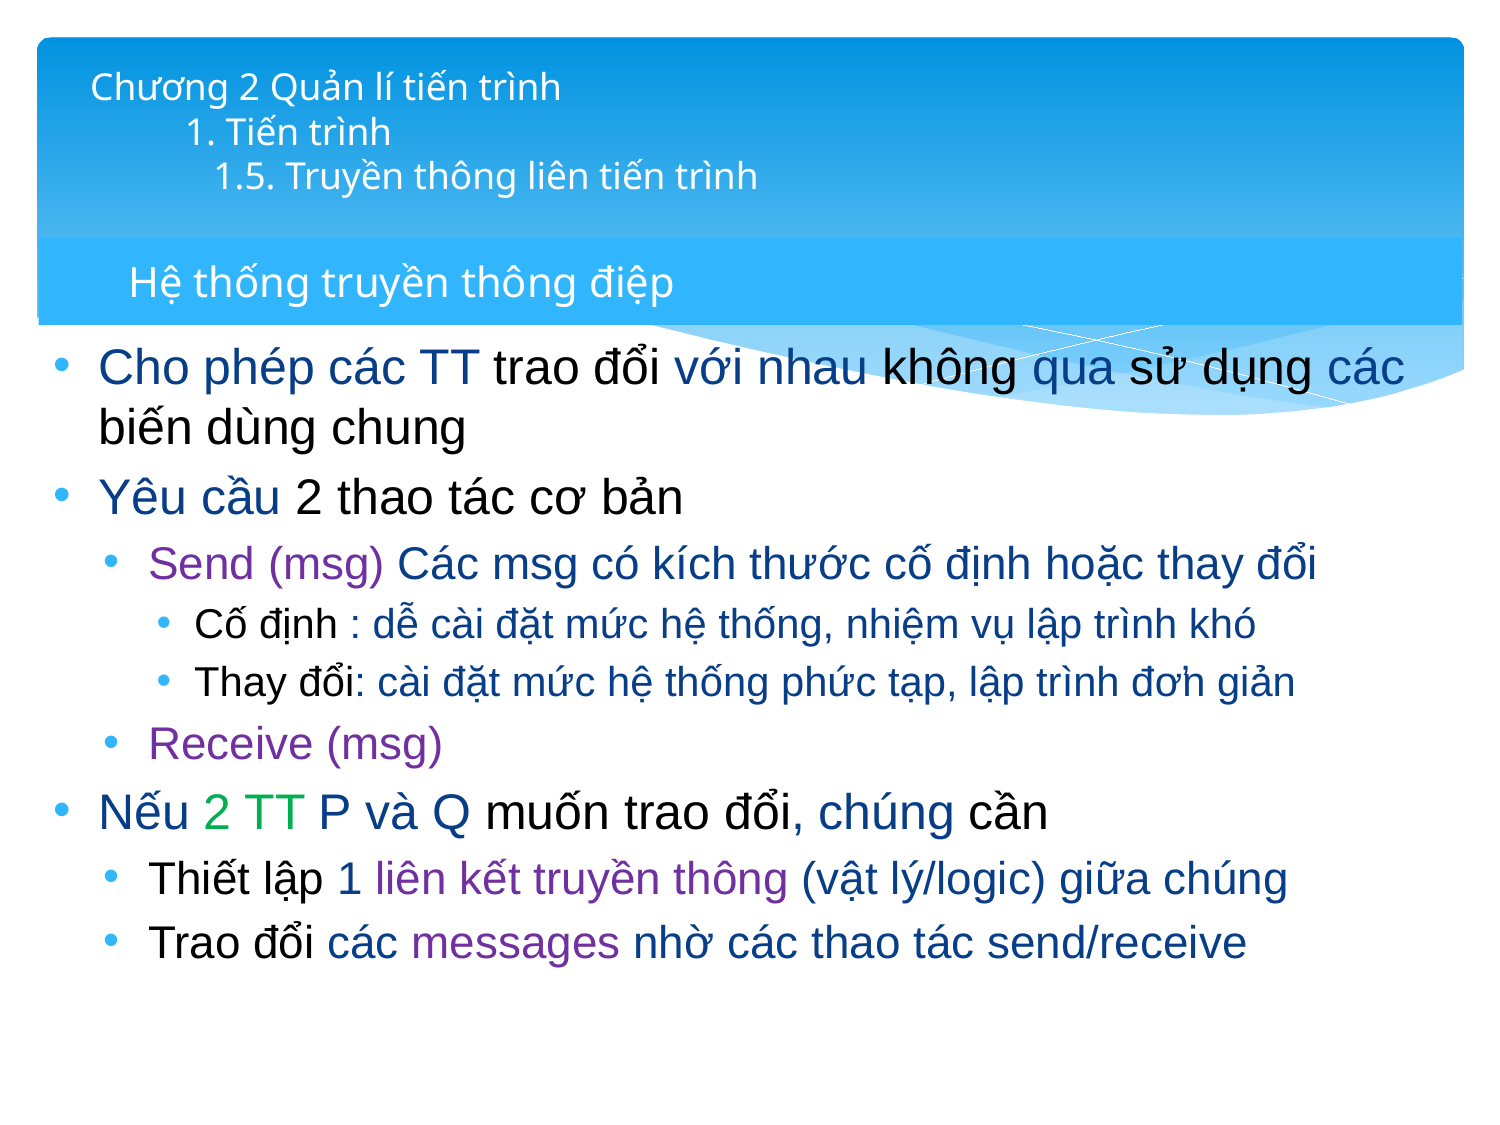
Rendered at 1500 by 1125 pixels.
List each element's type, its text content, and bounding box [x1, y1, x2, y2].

text_box Hệ thống truyền thông điệp [37, 236, 1463, 326]
list Cho phép các TT trao đổi với nhau không qua sử dụng các biến dùng chung Yêu cầu 2 thao tác cơ bản Send (msg) Các msg có kích thước cố định hoặc thay đổi Cố định : dễ cài đặt mức hệ thống, nhiệm vụ lập trình khó Thay đổi: cài đặt mức hệ thống phức tạp, lập trình đơ̛n giản Receive (msg) Nếu 2 TT P và Q muốn trao đổi, chúng cần Thiết lập 1 liên kết truyền thông (vật lý/logic) giữa chúng Trao đổi các messages nhờ các thao tác send/receive [38, 326, 1500, 1013]
title Chương 2 Quản lí tiến trình 1. Tiến trình 1.5. Truyền thông liên tiến trình [75, 55, 1425, 236]
